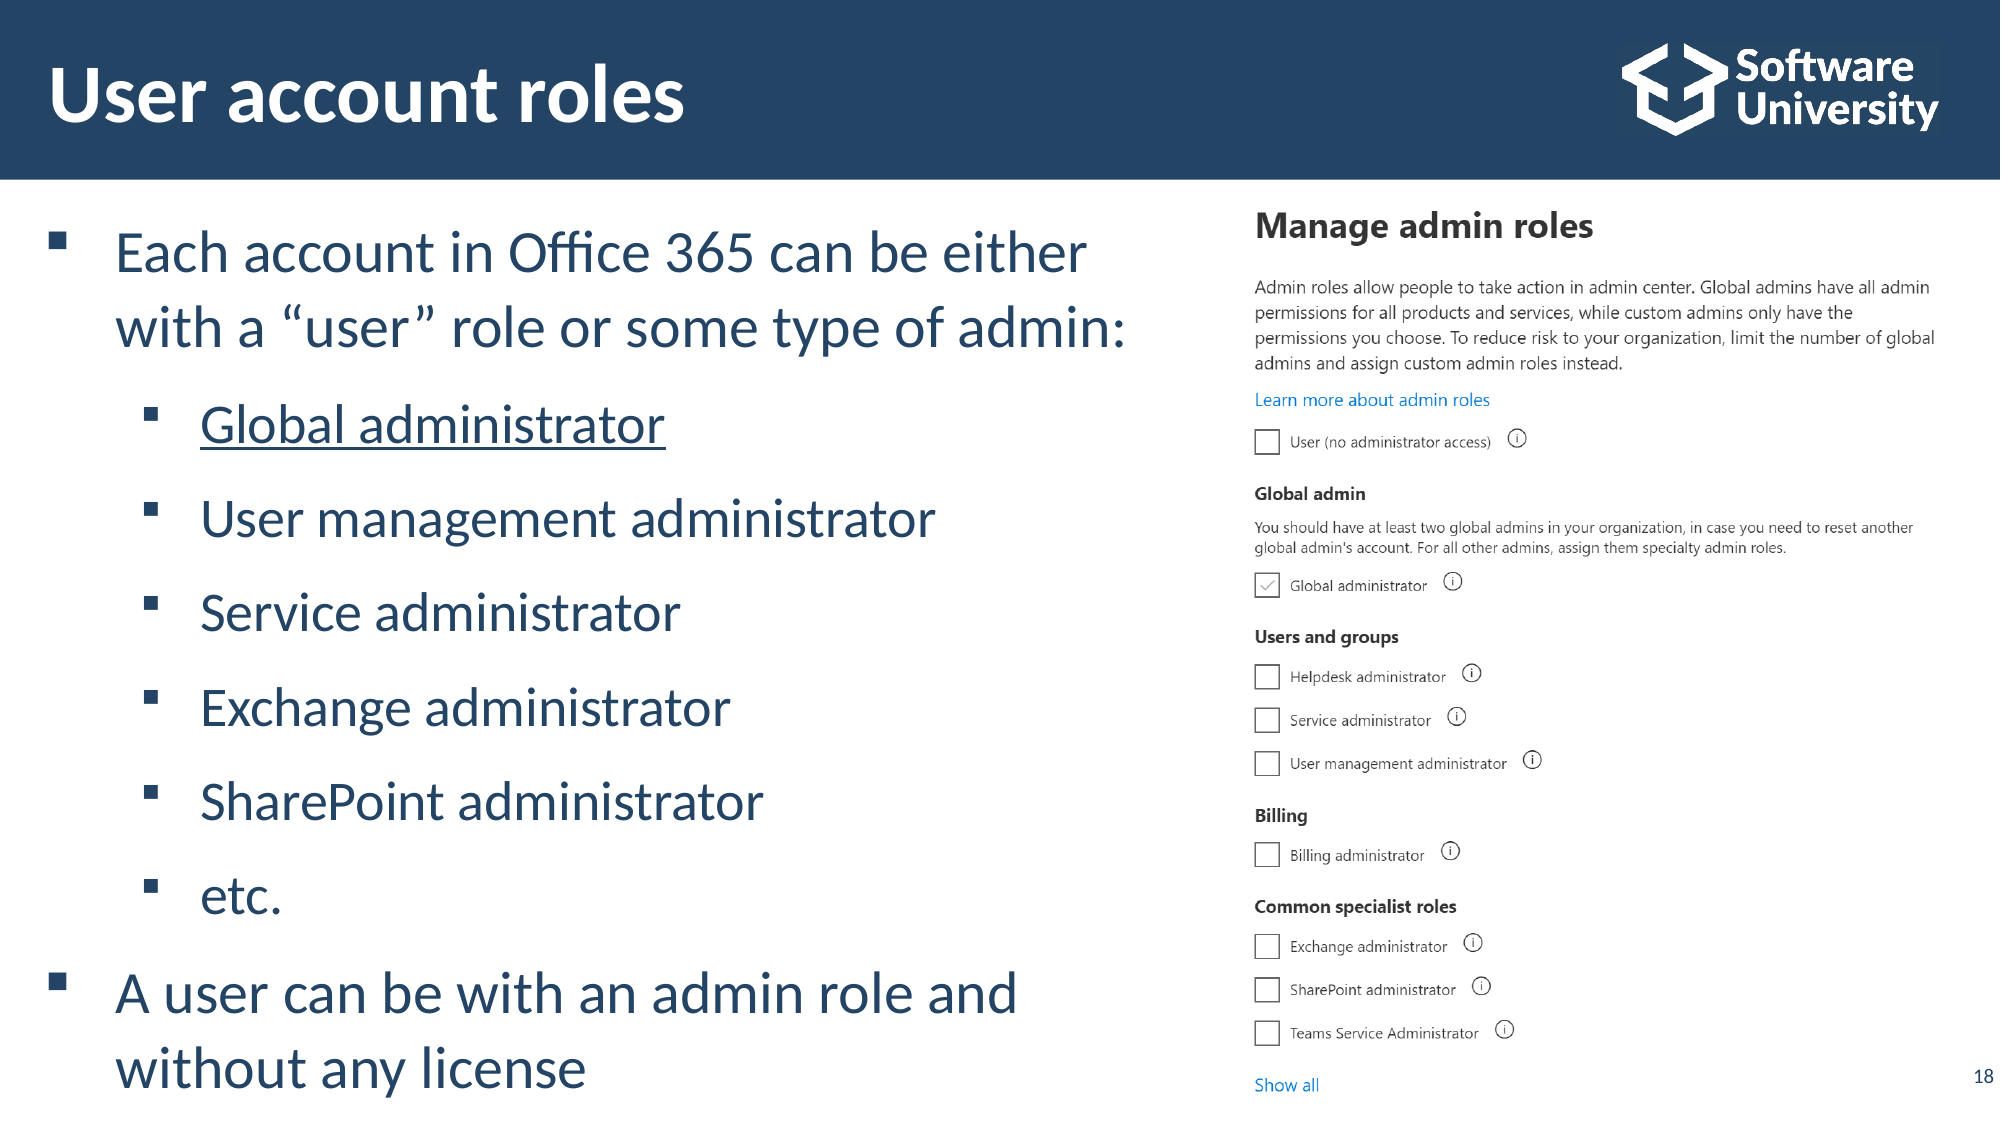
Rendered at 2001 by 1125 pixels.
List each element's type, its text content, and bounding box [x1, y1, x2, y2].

picture [1622, 43, 1939, 136]
list Each account in Office 365 can be either with a “user” role or some type of admin: Global administrator User management administrator Service administrator Exchange administrator SharePoint administrator etc. A user can be with an admin role and without any license [26, 203, 1196, 1109]
picture [1220, 197, 1966, 1125]
slide_number 18 [1970, 1049, 2000, 1100]
title User account roles [31, 16, 1591, 162]
